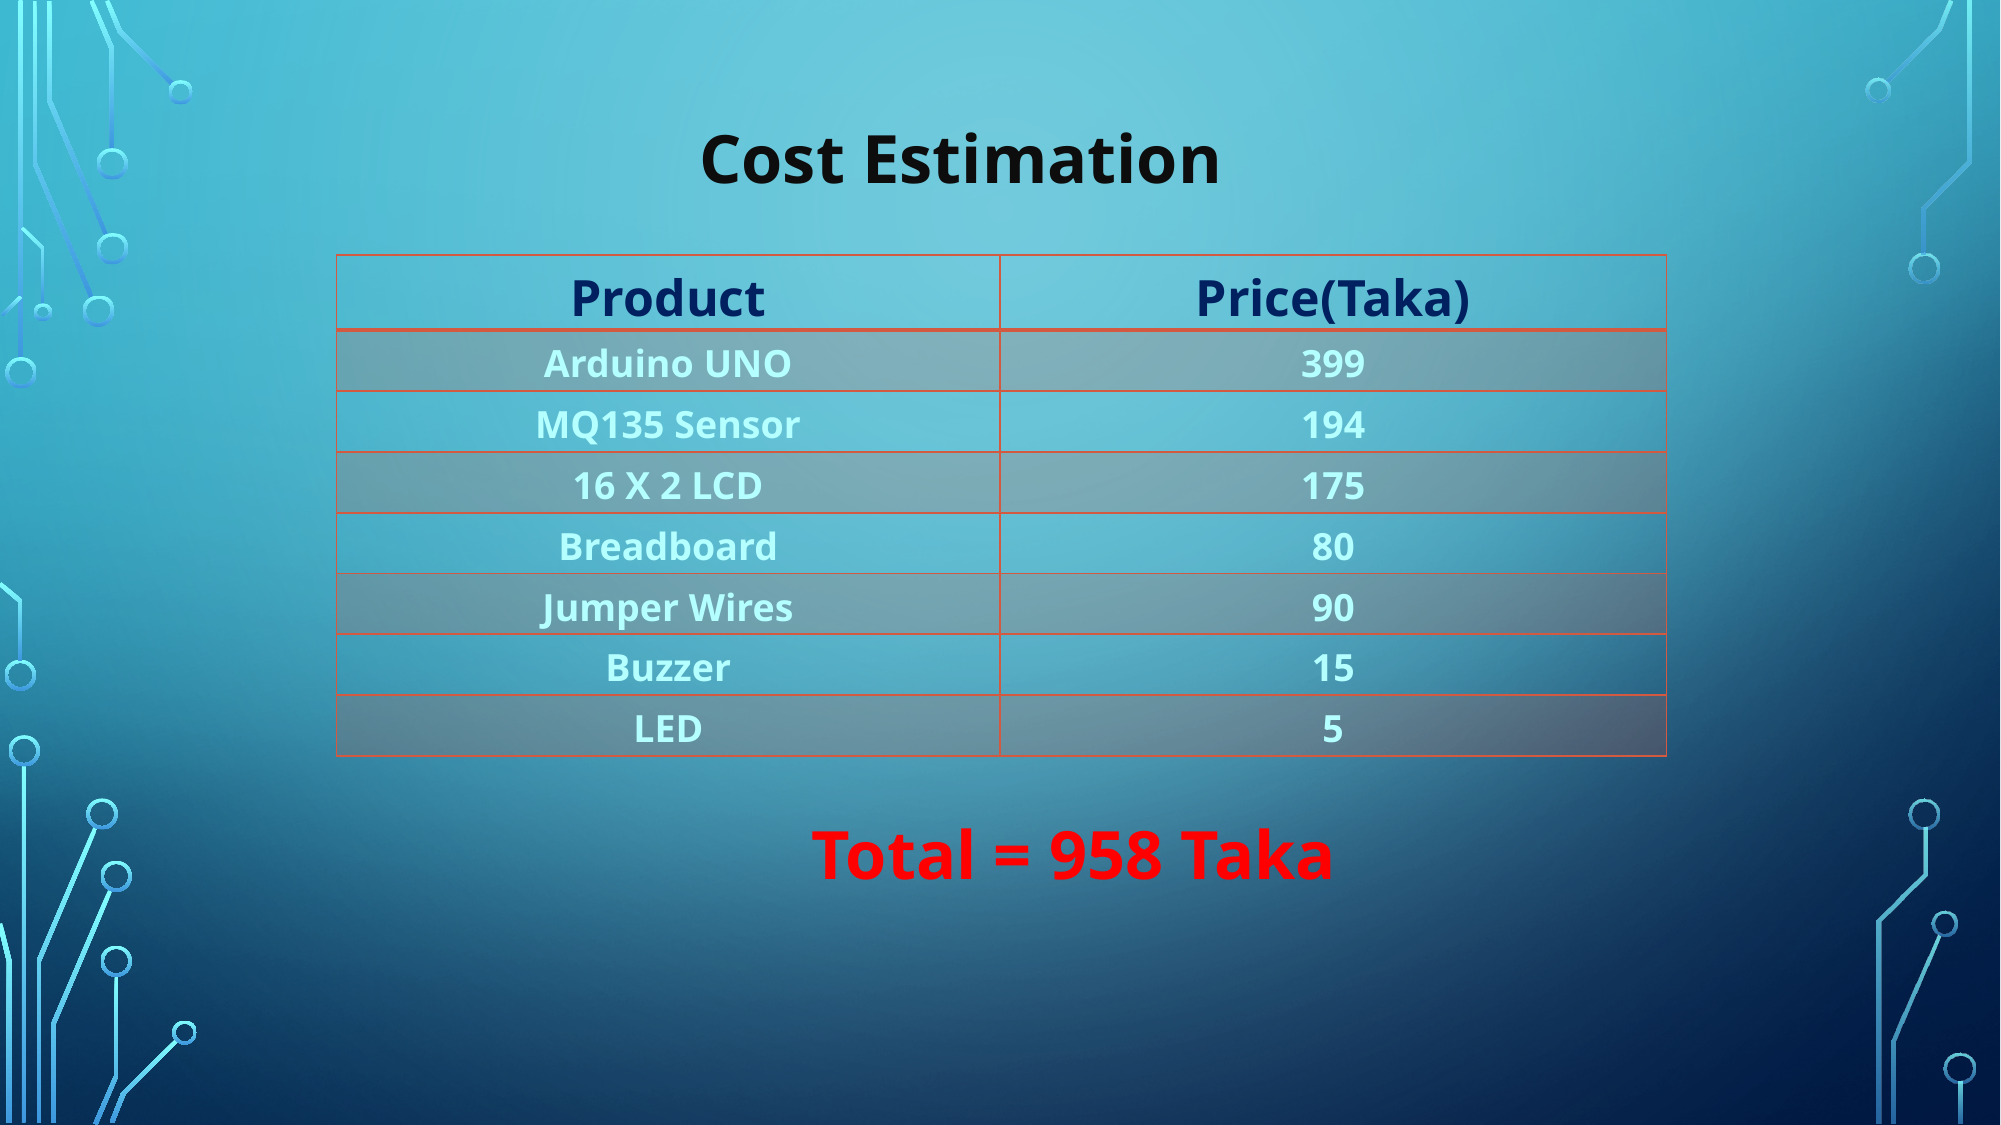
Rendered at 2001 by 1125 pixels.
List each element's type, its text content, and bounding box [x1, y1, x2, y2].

table_cell 399 [1001, 332, 1666, 390]
table_cell LED [337, 696, 999, 755]
text_box Cost Estimation [684, 109, 1319, 204]
table_header Price(Taka) [1001, 256, 1666, 328]
table_cell 5 [1001, 696, 1666, 755]
table_cell Arduino UNO [337, 332, 999, 390]
table_cell 90 [1001, 574, 1666, 633]
table_cell 194 [1001, 392, 1666, 451]
table_cell Breadboard [337, 514, 999, 573]
table_cell 175 [1001, 453, 1666, 512]
table_cell MQ135 Sensor [337, 392, 999, 451]
table_cell Jumper Wires [337, 574, 999, 633]
table_cell 15 [1001, 635, 1666, 694]
table_cell 80 [1001, 514, 1666, 573]
table_header Product [337, 256, 999, 328]
table_cell Buzzer [337, 635, 999, 694]
text_box Total = 958 Taka [797, 805, 1419, 901]
table_cell 16 X 2 LCD [337, 453, 999, 512]
